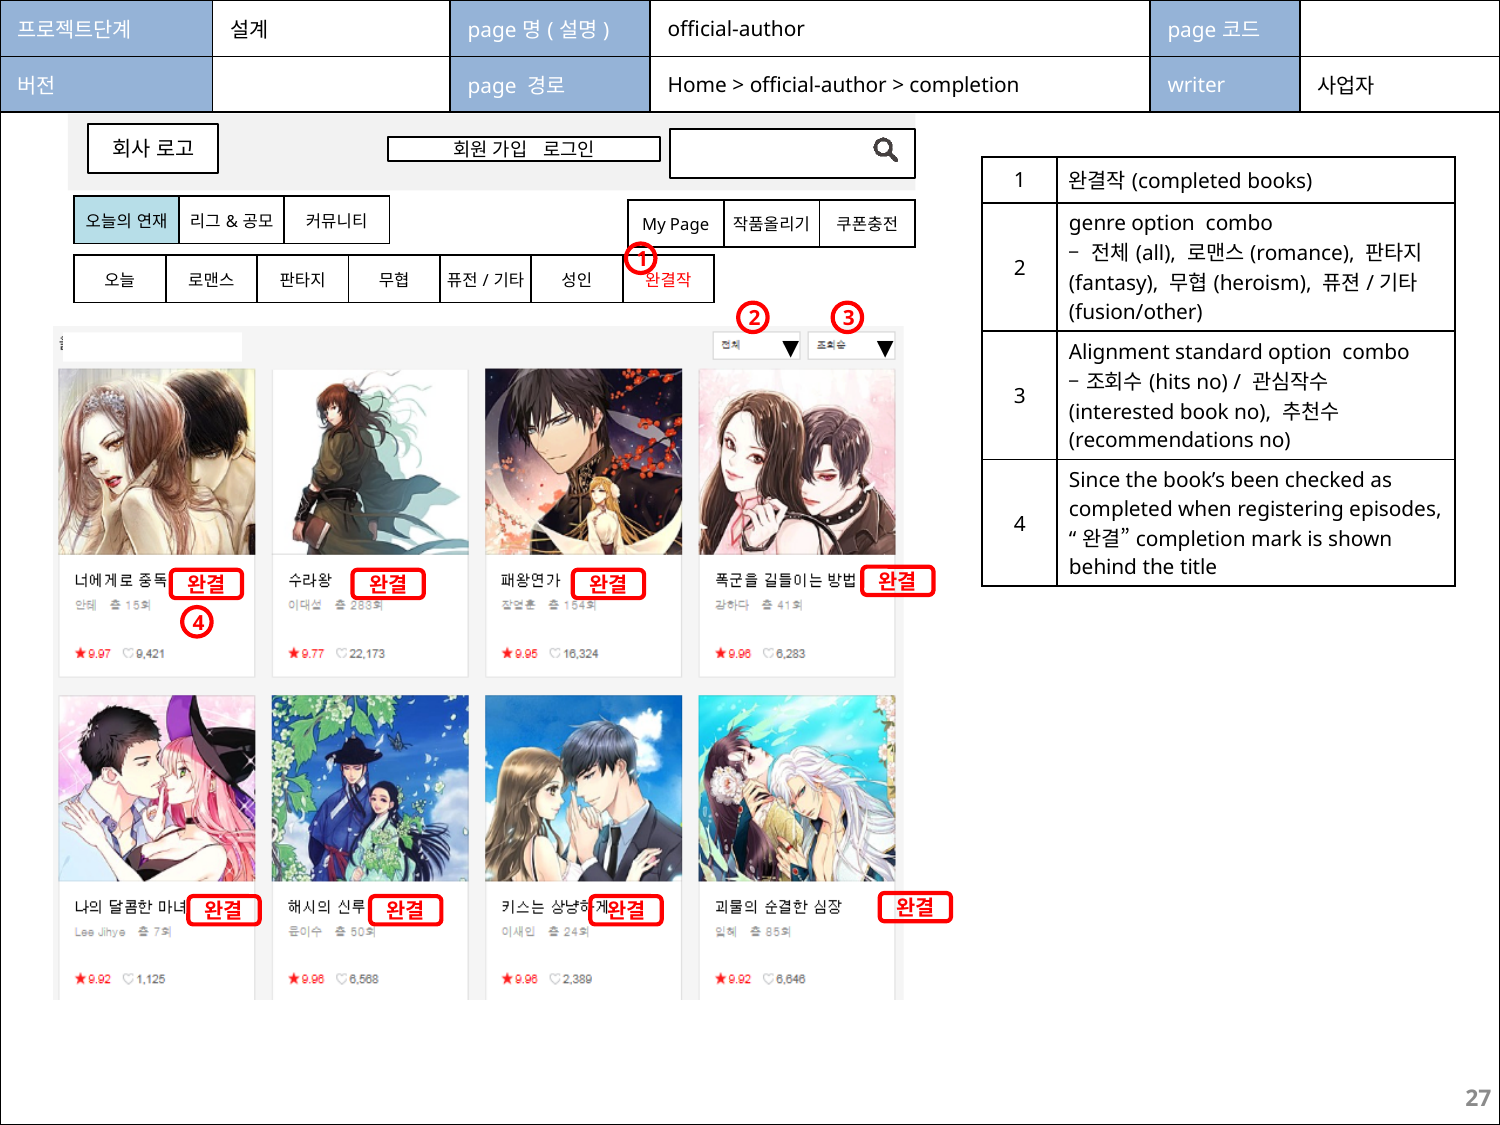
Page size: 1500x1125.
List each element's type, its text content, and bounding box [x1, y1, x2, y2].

picture [52, 326, 904, 1000]
table_header My Page [629, 201, 723, 246]
table_header 작품올리기 [725, 201, 819, 246]
table_cell writer [1151, 57, 1299, 111]
table_cell [1, 113, 1499, 1124]
table_header 쿠폰충전 [820, 201, 914, 246]
table_header 오늘 [75, 256, 165, 302]
table_cell 4 [983, 460, 1056, 585]
table_header 커뮤니티 [285, 197, 389, 243]
text_box 2 [736, 300, 770, 324]
table_header 무협 [349, 256, 439, 302]
table_header 완결작 [624, 256, 713, 302]
picture [873, 137, 898, 163]
table_cell Home > official-author > completion [651, 57, 1149, 111]
table_header [1301, 1, 1499, 56]
table_header page코드 [1151, 1, 1299, 56]
text_box 3 [830, 300, 865, 324]
table_header 리그&공모 [180, 197, 283, 243]
table_header 로맨스 [167, 256, 256, 302]
text_box 1 [623, 241, 658, 276]
table_cell 3 [983, 332, 1056, 459]
text_box 완결 [907, 890, 954, 924]
table_header 프로젝트단계 [1, 1, 212, 56]
table_header page명(설명) [451, 1, 649, 56]
table_cell genre option combo – 전체(all), 로맨스(romance), 판타지(fantasy), 무협(heroism), 퓨젼/기타(fusion/other) [1058, 204, 1454, 330]
table_header 1 [983, 158, 1056, 202]
table_cell Alignment standard option combo –조회수(hits no) / 관심작수 (interested book no), 추천수(recommendations no) [1058, 332, 1454, 459]
text_box [668, 127, 917, 180]
table_header 완결작(completed books) [1058, 158, 1454, 202]
text_box [66, 111, 917, 192]
table_cell [213, 57, 449, 111]
table_header 오늘의 연재 [75, 197, 178, 243]
table_header official-author [651, 1, 1149, 56]
text_box 회원 가입 로그인 [386, 135, 662, 163]
table_cell page 경로 [451, 57, 649, 111]
table_header 설계 [213, 1, 449, 56]
table_cell Since the book’s been checked as completed when registering episodes, “완결”completion mark is shown behind the title [1058, 460, 1454, 585]
slide_number 27 [1156, 1069, 1500, 1125]
table_header 성인 [532, 256, 622, 302]
text_box 완결 [907, 564, 936, 598]
table_cell 사업자 [1301, 57, 1499, 111]
table_cell 버전 [1, 57, 212, 111]
table_header 판타지 [258, 256, 348, 302]
table_cell 2 [983, 204, 1056, 330]
table_header 퓨전/기타 [441, 256, 530, 302]
text_box 회사 로고 [86, 122, 220, 175]
